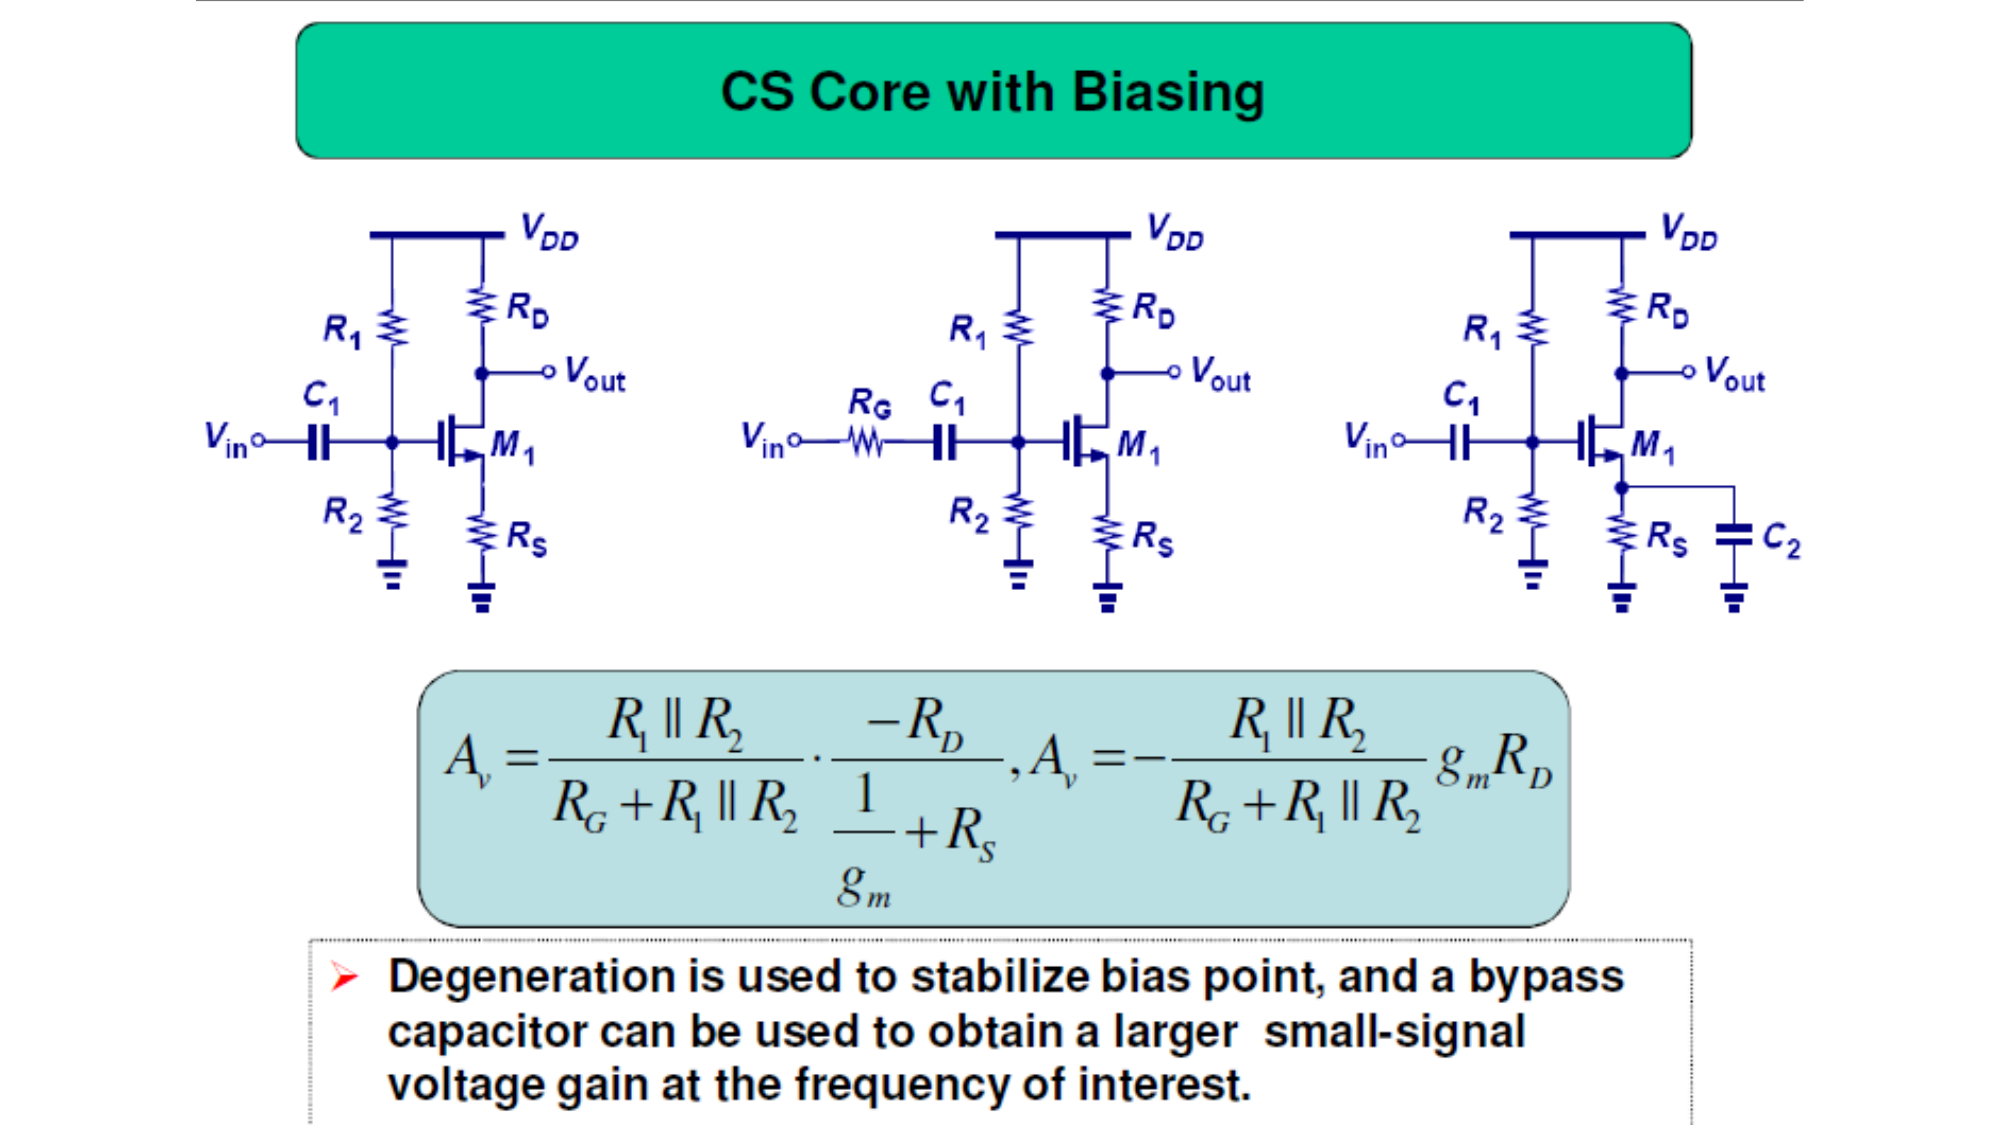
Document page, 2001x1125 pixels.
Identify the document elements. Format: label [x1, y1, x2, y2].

picture [196, 0, 1804, 1125]
